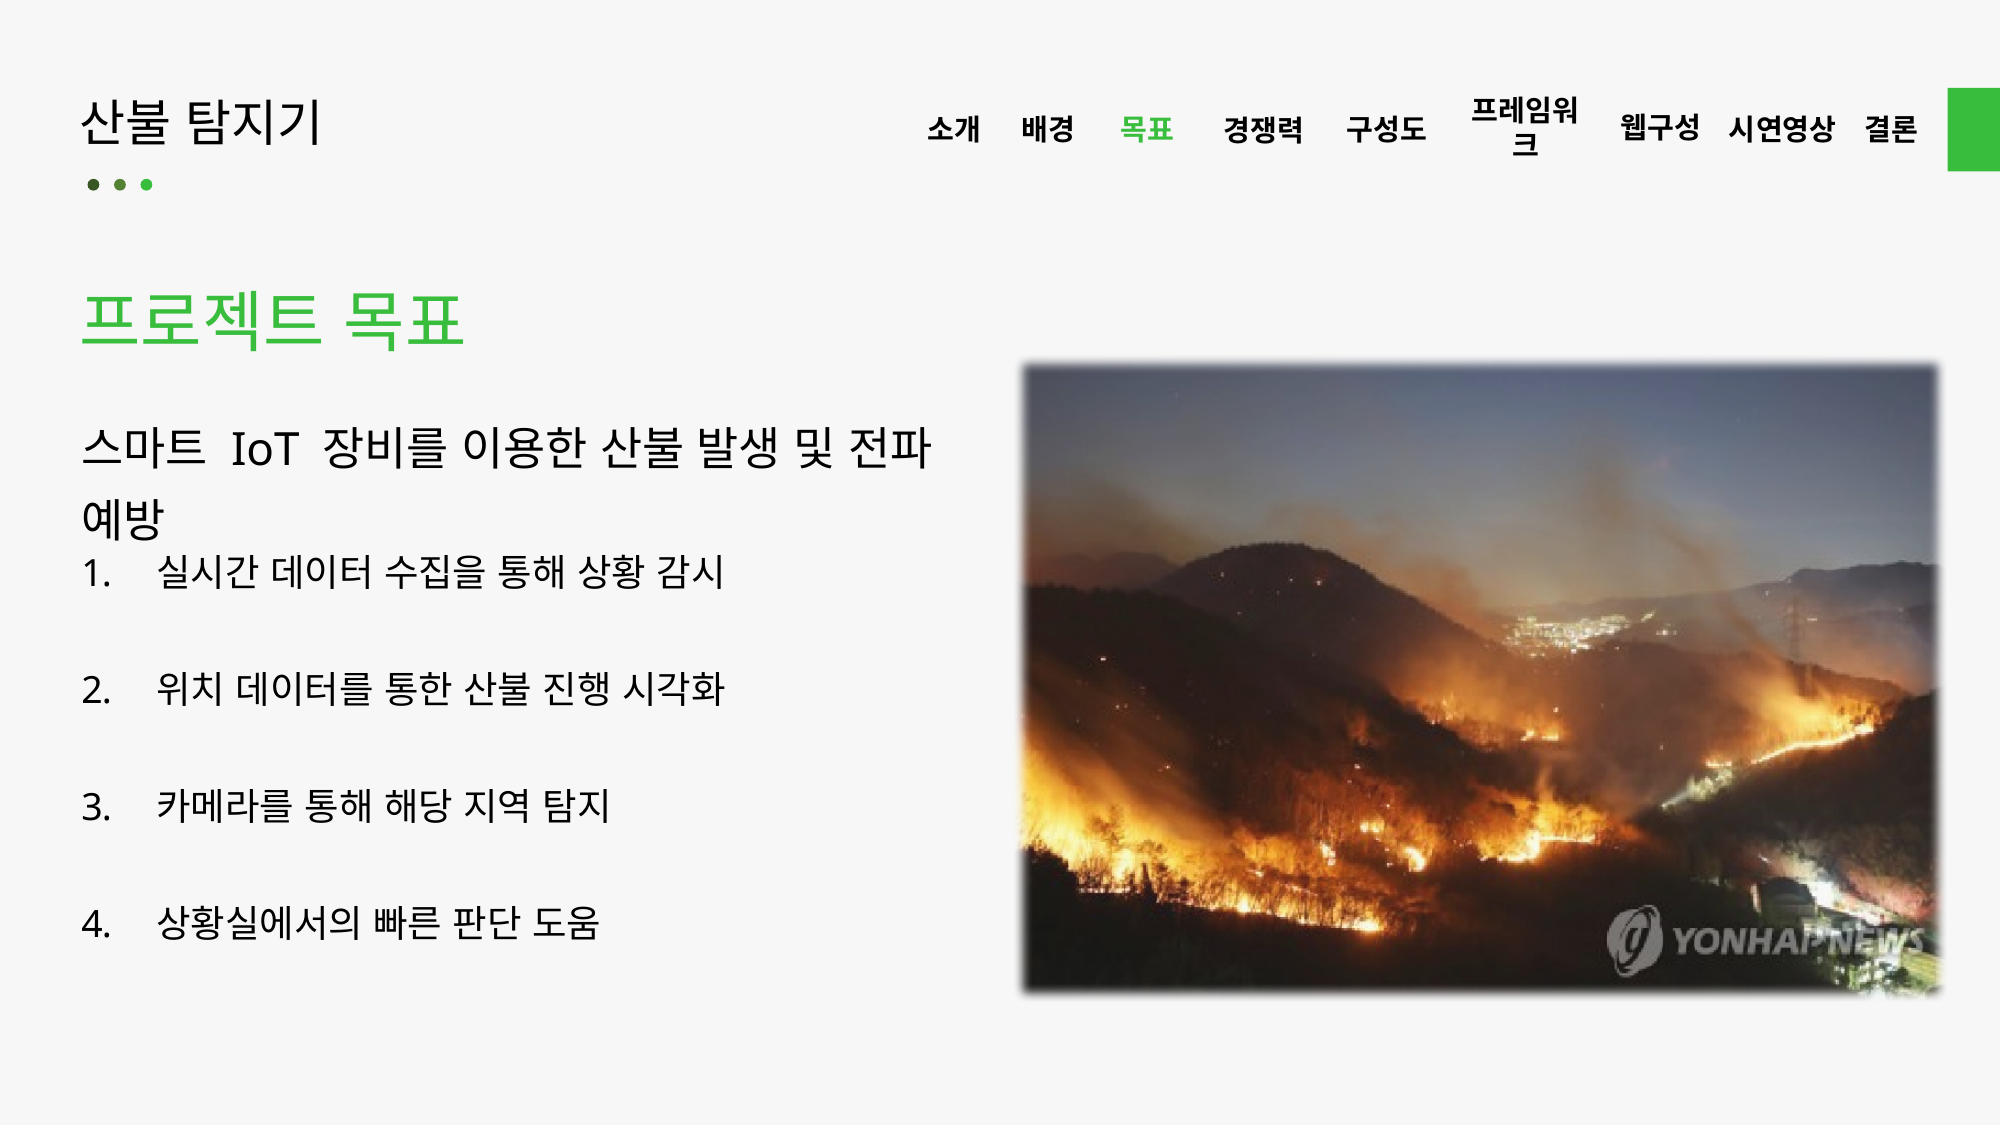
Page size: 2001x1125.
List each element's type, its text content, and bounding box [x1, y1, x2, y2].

text_box 스마트 IoT 장비를 이용한 산불 발생 및 전파 예방 [66, 395, 1012, 554]
picture [1012, 355, 1948, 1003]
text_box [911, 87, 2000, 172]
text_box 프로젝트 목표 [64, 272, 506, 368]
text_box 실시간 데이터 수집을 통해 상황 감시 위치 데이터를 통한 산불 진행 시각화 카메라를 통해 해당 지역 탐지 상황실에서의 빠른 판단 도움 [66, 528, 946, 953]
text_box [64, 84, 496, 191]
